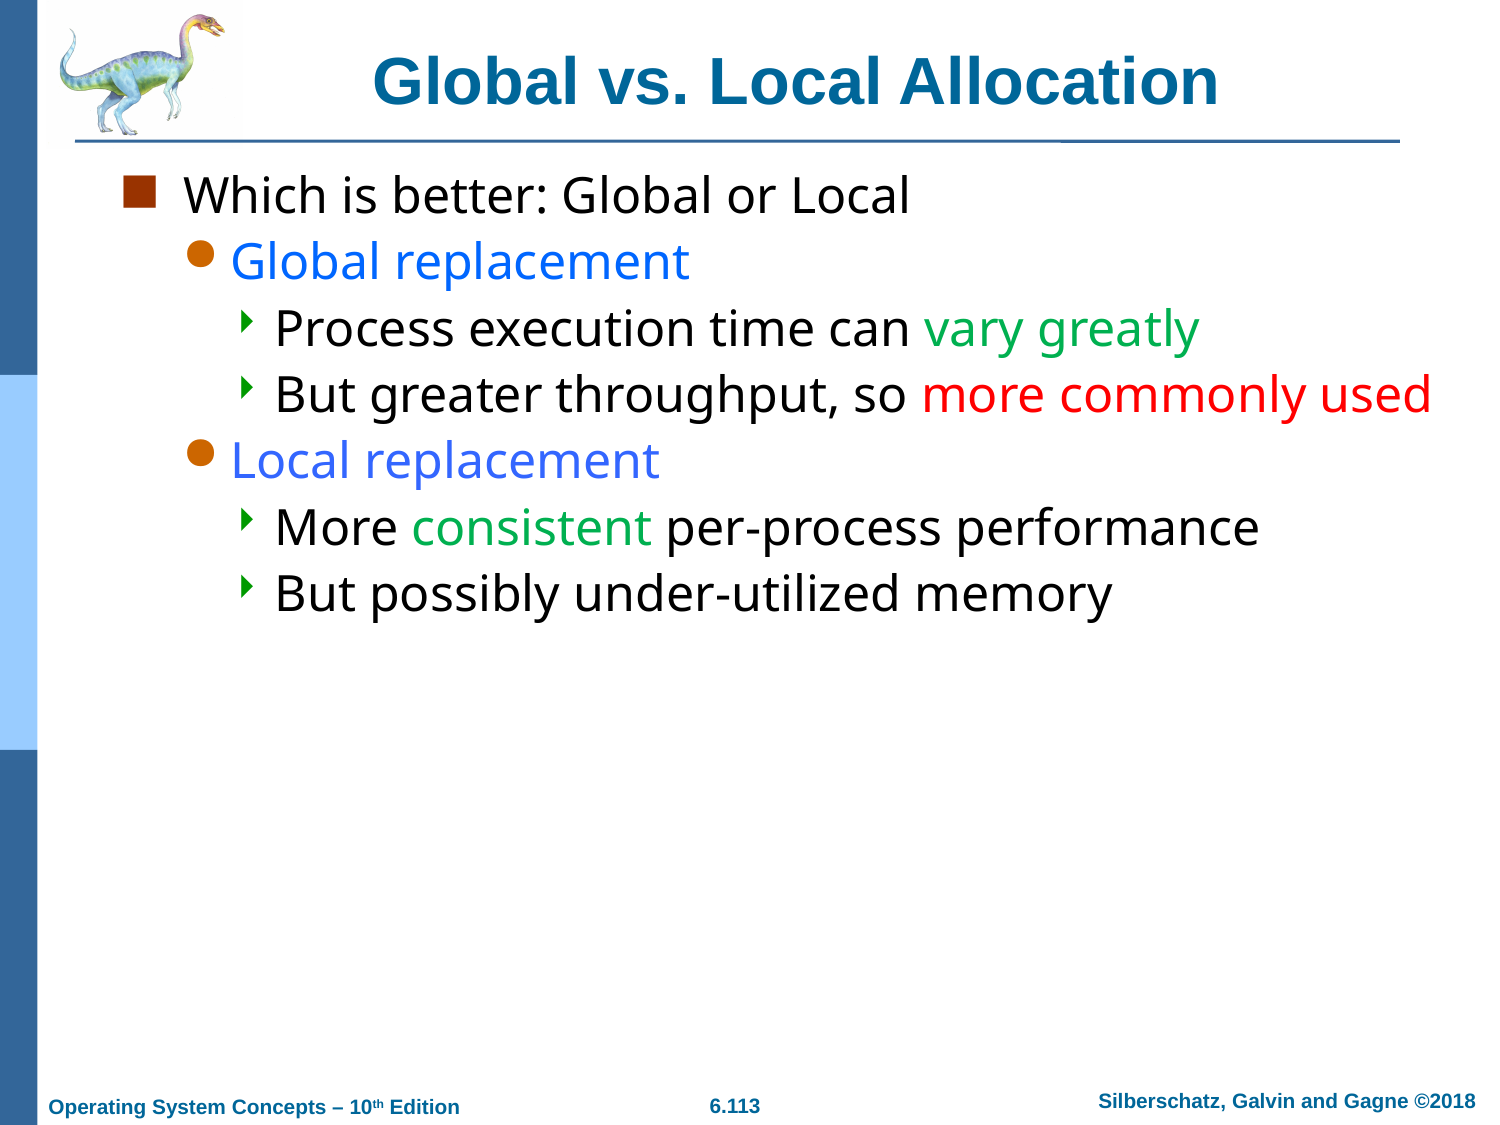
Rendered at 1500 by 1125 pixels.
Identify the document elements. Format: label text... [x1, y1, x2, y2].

title Global vs. Local Allocation [169, 31, 1425, 126]
picture [46, 0, 243, 149]
list Which is better: Global or Local Global replacement Process execution time can vary greatly But greater throughput, so more commonly used Local replacement More consistent per-process performance But possibly under-utilized memory [112, 156, 1465, 652]
